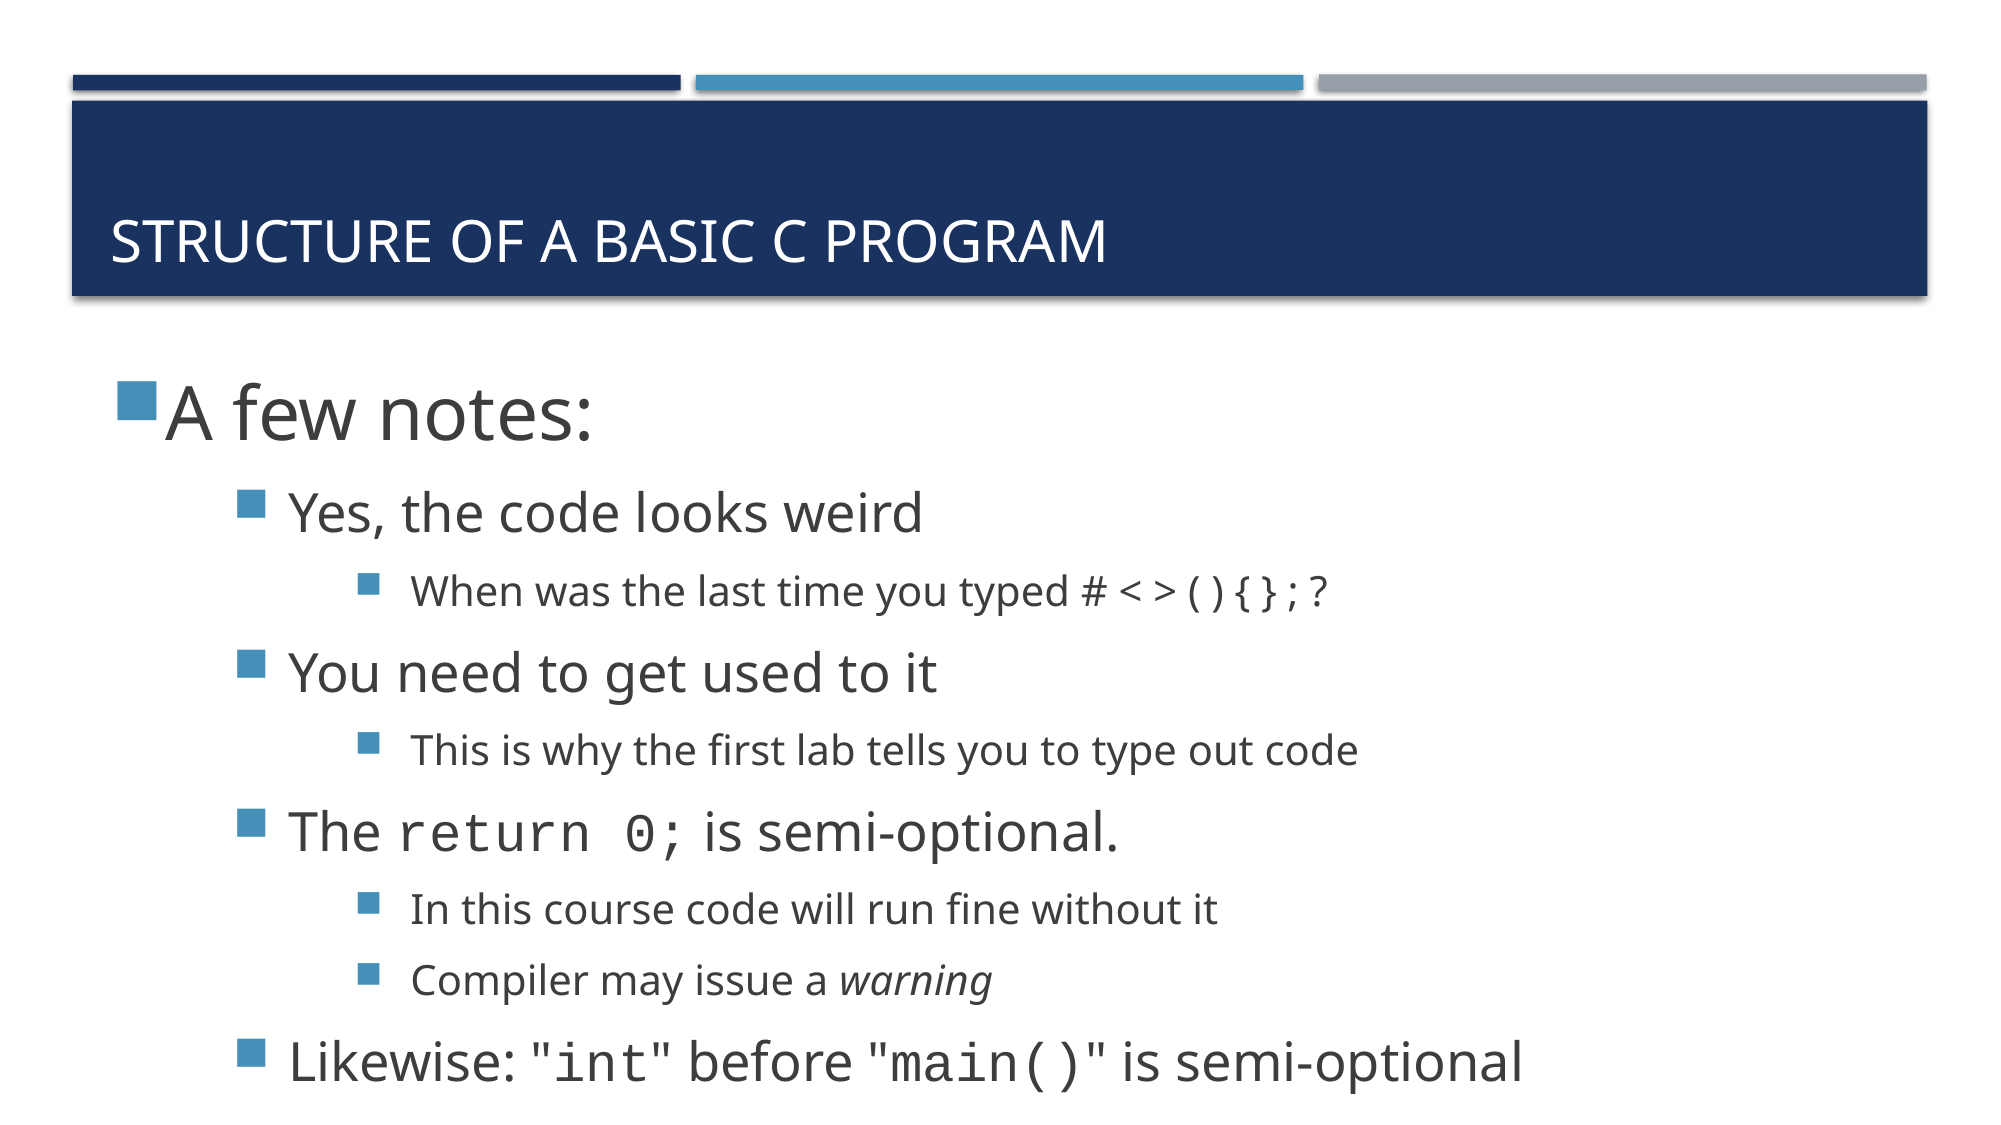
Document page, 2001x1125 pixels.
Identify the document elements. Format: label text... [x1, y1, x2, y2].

title Structure of a basic C program [95, 115, 1905, 282]
list A few notes: Yes, the code looks weird When was the last time you typed # < > ( ) { } ; ? You need to get used to it This is why the first lab tells you to type out code The return 0; is semi-optional. In this course code will run fine without it Compiler may issue a warning Likewise: "int" before "main()" is semi-optional [95, 357, 1905, 1125]
